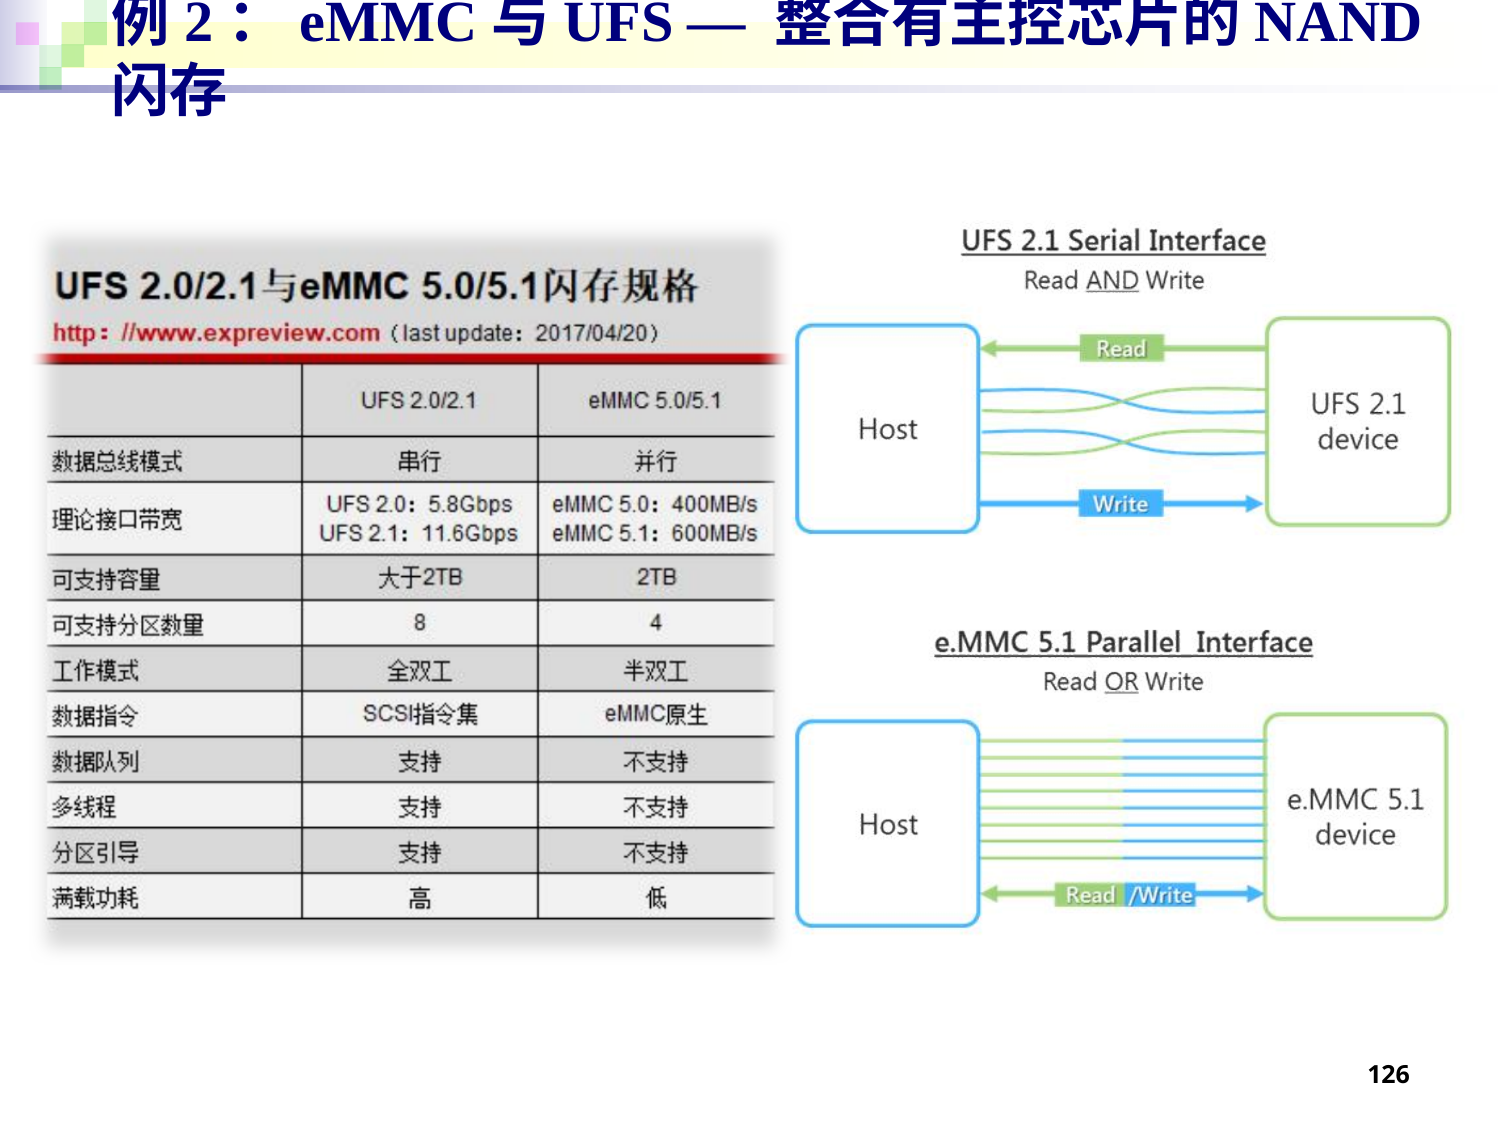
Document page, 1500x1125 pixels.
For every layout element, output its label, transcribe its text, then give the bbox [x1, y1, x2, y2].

picture [29, 219, 1475, 965]
title 例2：eMMC与UFS — 整合有主控芯片的NAND闪存 [96, 18, 1483, 88]
slide_number 126 [1074, 1046, 1426, 1101]
